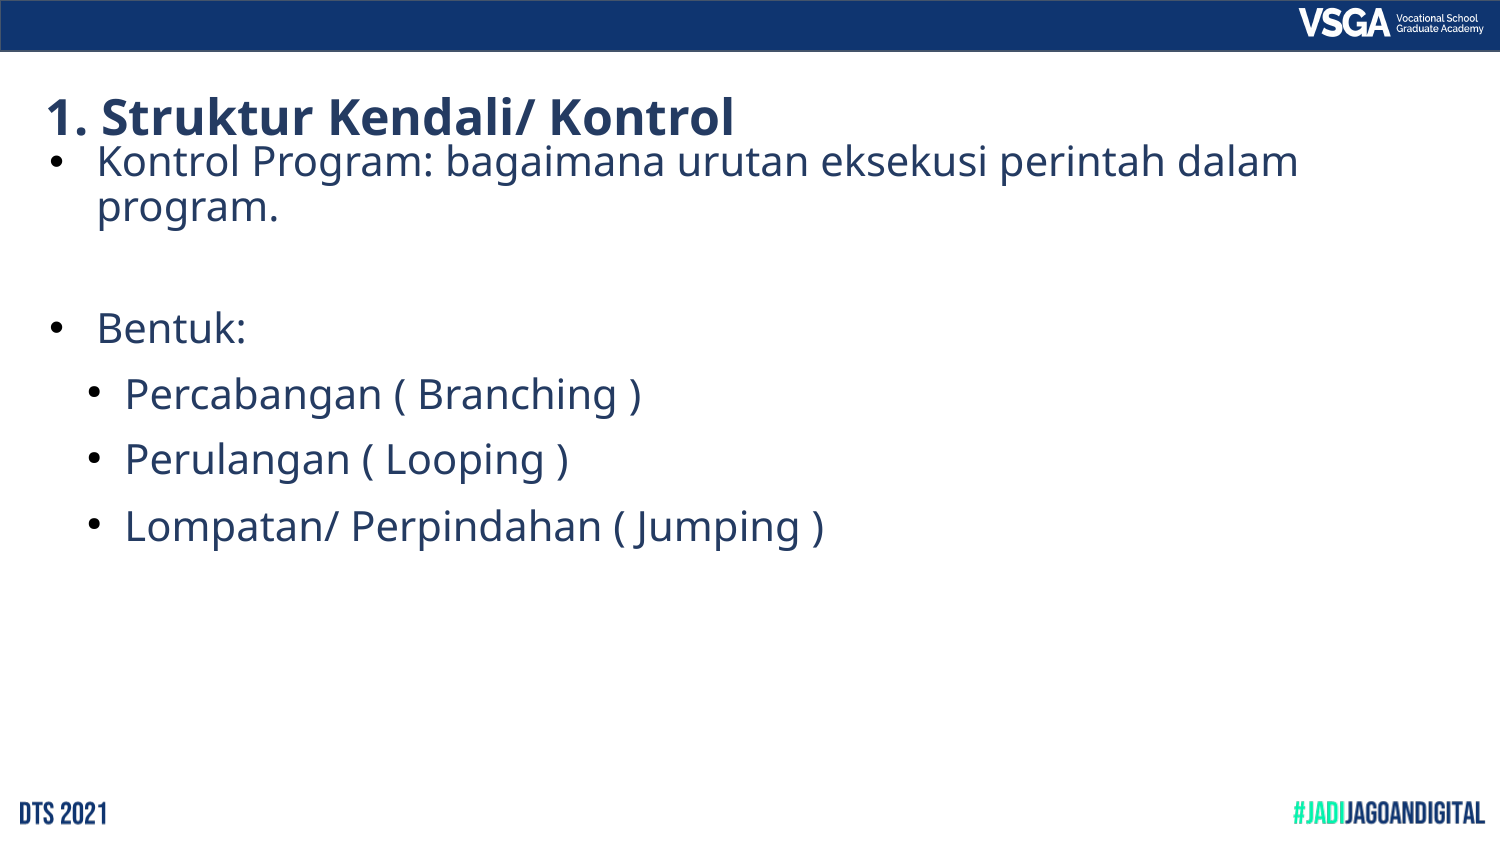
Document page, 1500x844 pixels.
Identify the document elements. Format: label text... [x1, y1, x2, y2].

picture [1284, 0, 1498, 79]
title 1. Struktur Kendali/ Kontrol [30, 59, 1466, 179]
picture [0, 786, 138, 844]
text_box Kontrol Program: bagaimana urutan eksekusi perintah dalam program. Bentuk: Percabangan ( Branching ) Perulangan ( Looping ) Lompatan/ Perpindahan ( Jumping ) [34, 133, 1486, 740]
picture [1274, 786, 1500, 844]
